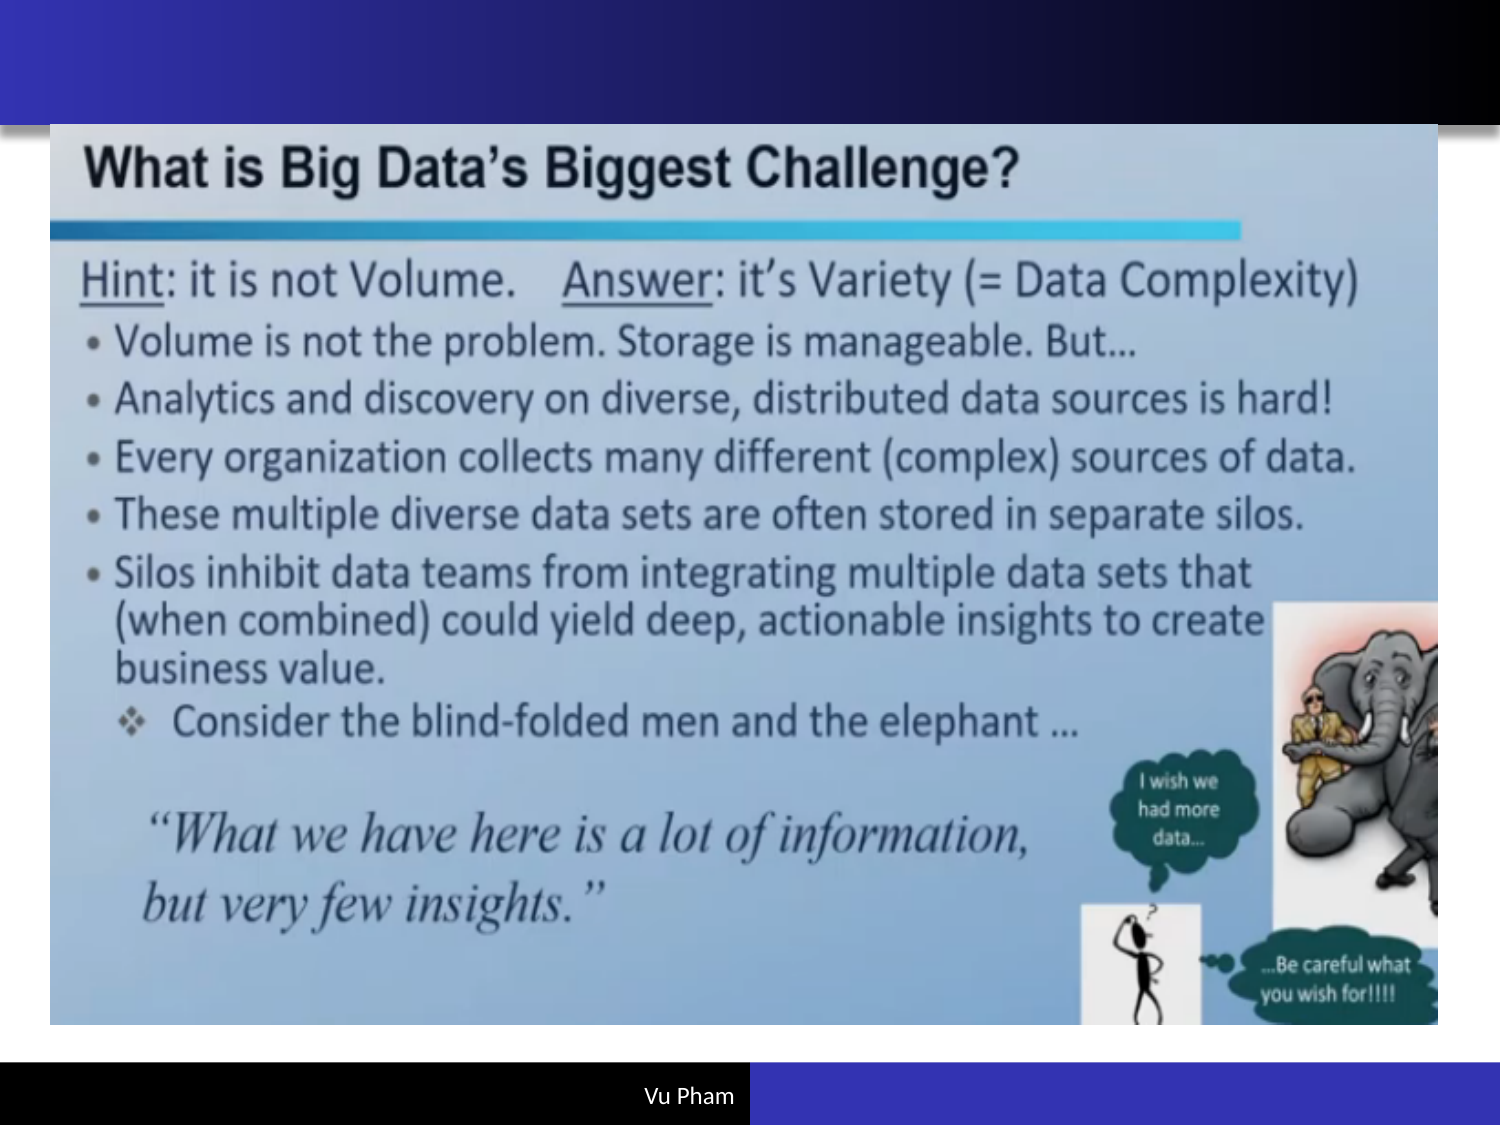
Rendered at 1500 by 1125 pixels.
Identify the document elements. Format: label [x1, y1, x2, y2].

list [49, 124, 1438, 1026]
